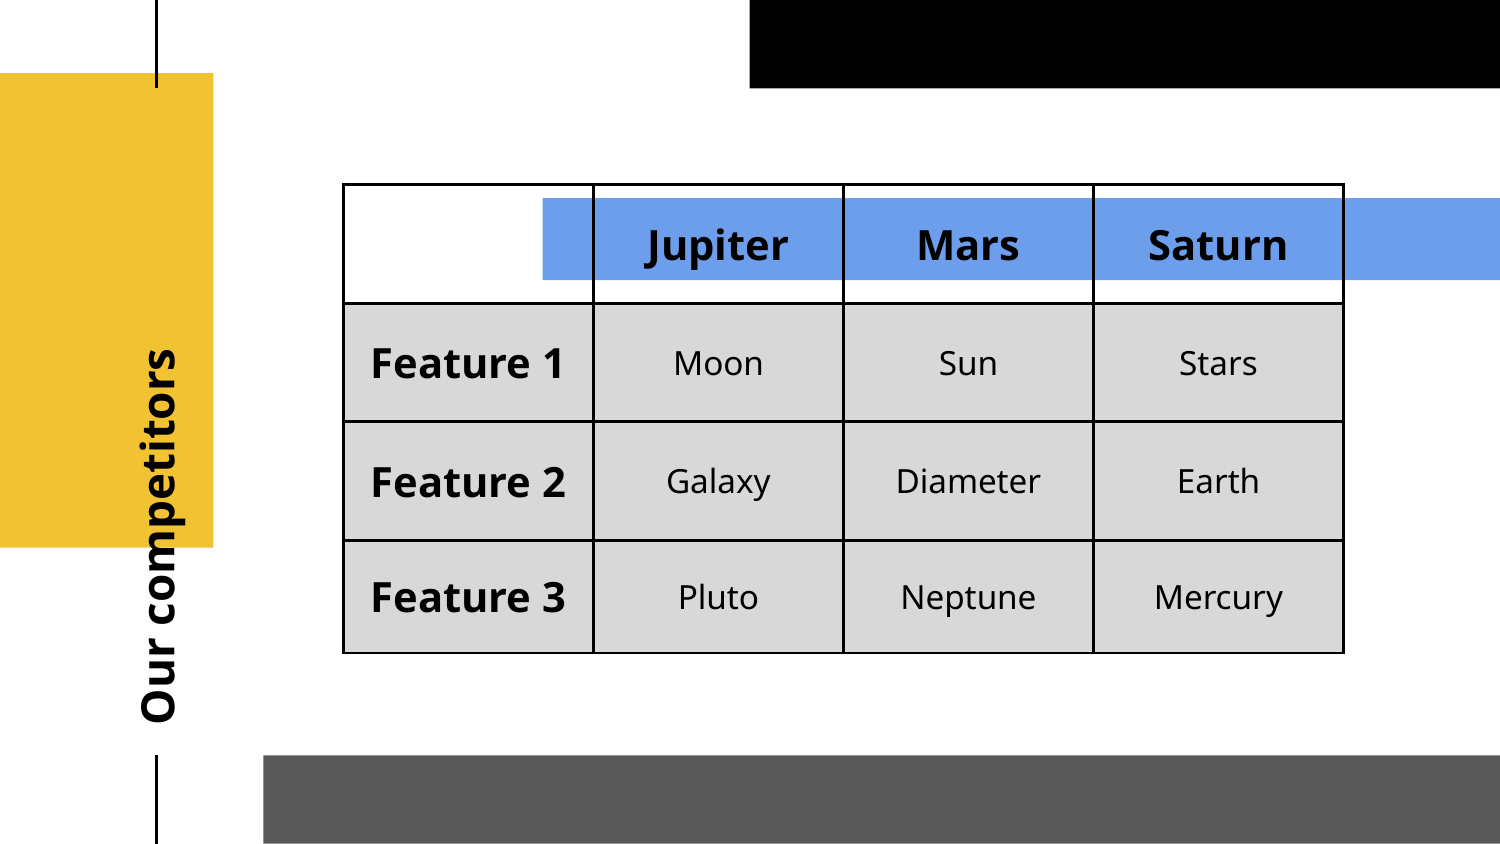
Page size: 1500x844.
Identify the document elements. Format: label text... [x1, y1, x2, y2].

table_cell Feature 2 [345, 423, 592, 539]
table_header Jupiter [595, 186, 842, 302]
table_header [345, 186, 592, 302]
table_cell Earth [1095, 423, 1342, 539]
table_cell Pluto [595, 542, 842, 652]
table_header Saturn [1095, 186, 1342, 302]
table_cell Moon [595, 305, 842, 420]
table_cell Galaxy [595, 423, 842, 539]
table_cell Feature 3 [345, 542, 592, 652]
table_cell Sun [845, 305, 1092, 420]
table_cell Diameter [845, 423, 1092, 539]
table_cell Stars [1095, 305, 1342, 420]
table_header Mars [845, 186, 1092, 302]
table_cell Mercury [1095, 542, 1342, 652]
table_cell Neptune [845, 542, 1092, 652]
table_cell Feature 1 [345, 305, 592, 420]
text_box [1345, 198, 1500, 281]
title Our competitors [116, 102, 195, 741]
